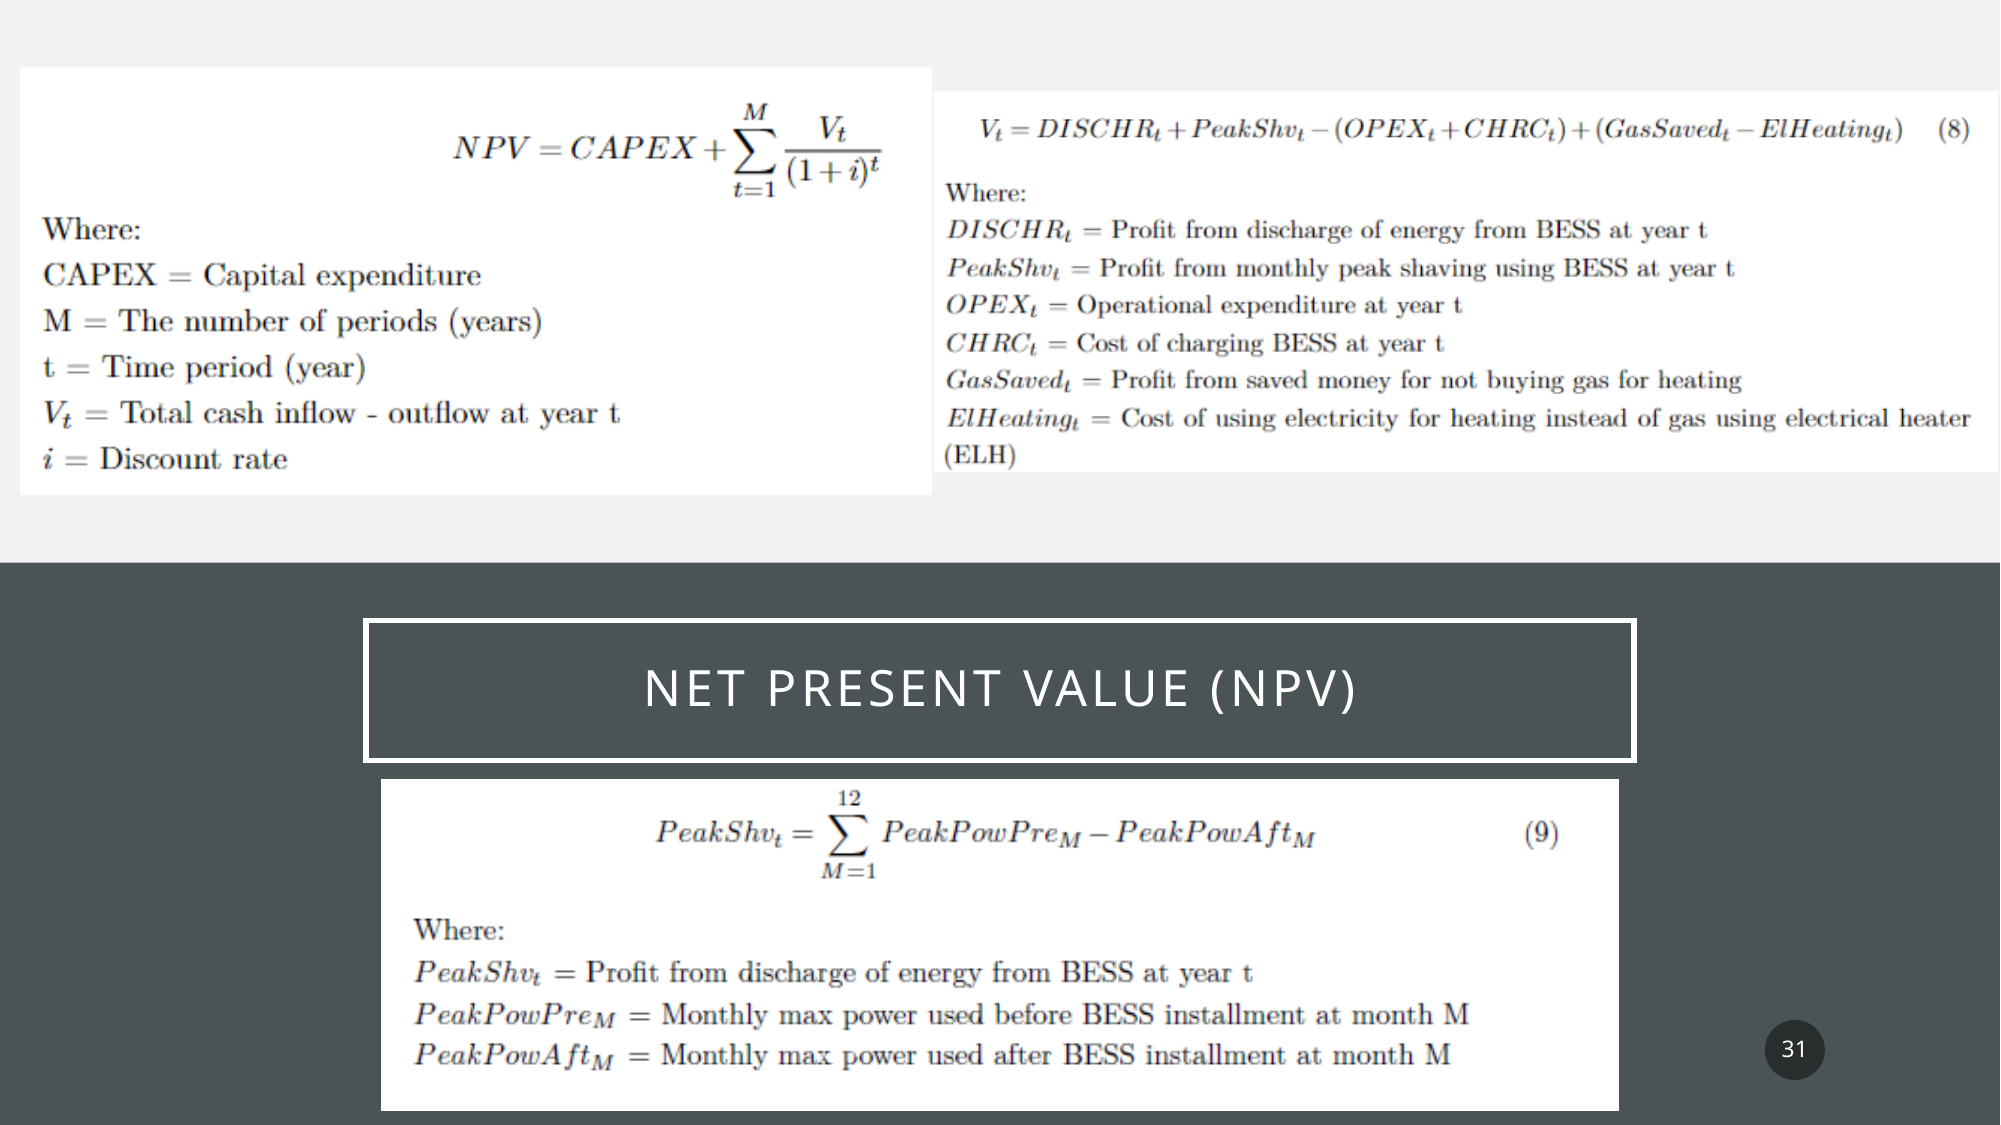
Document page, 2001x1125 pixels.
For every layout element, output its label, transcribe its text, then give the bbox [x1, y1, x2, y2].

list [381, 779, 1619, 1111]
text_box [0, 562, 2000, 1125]
picture [20, 67, 932, 495]
title Net present value (NPV) [363, 618, 1637, 763]
slide_number 31 [1764, 1019, 1825, 1080]
picture [934, 91, 1998, 472]
text_box [0, 0, 2000, 562]
